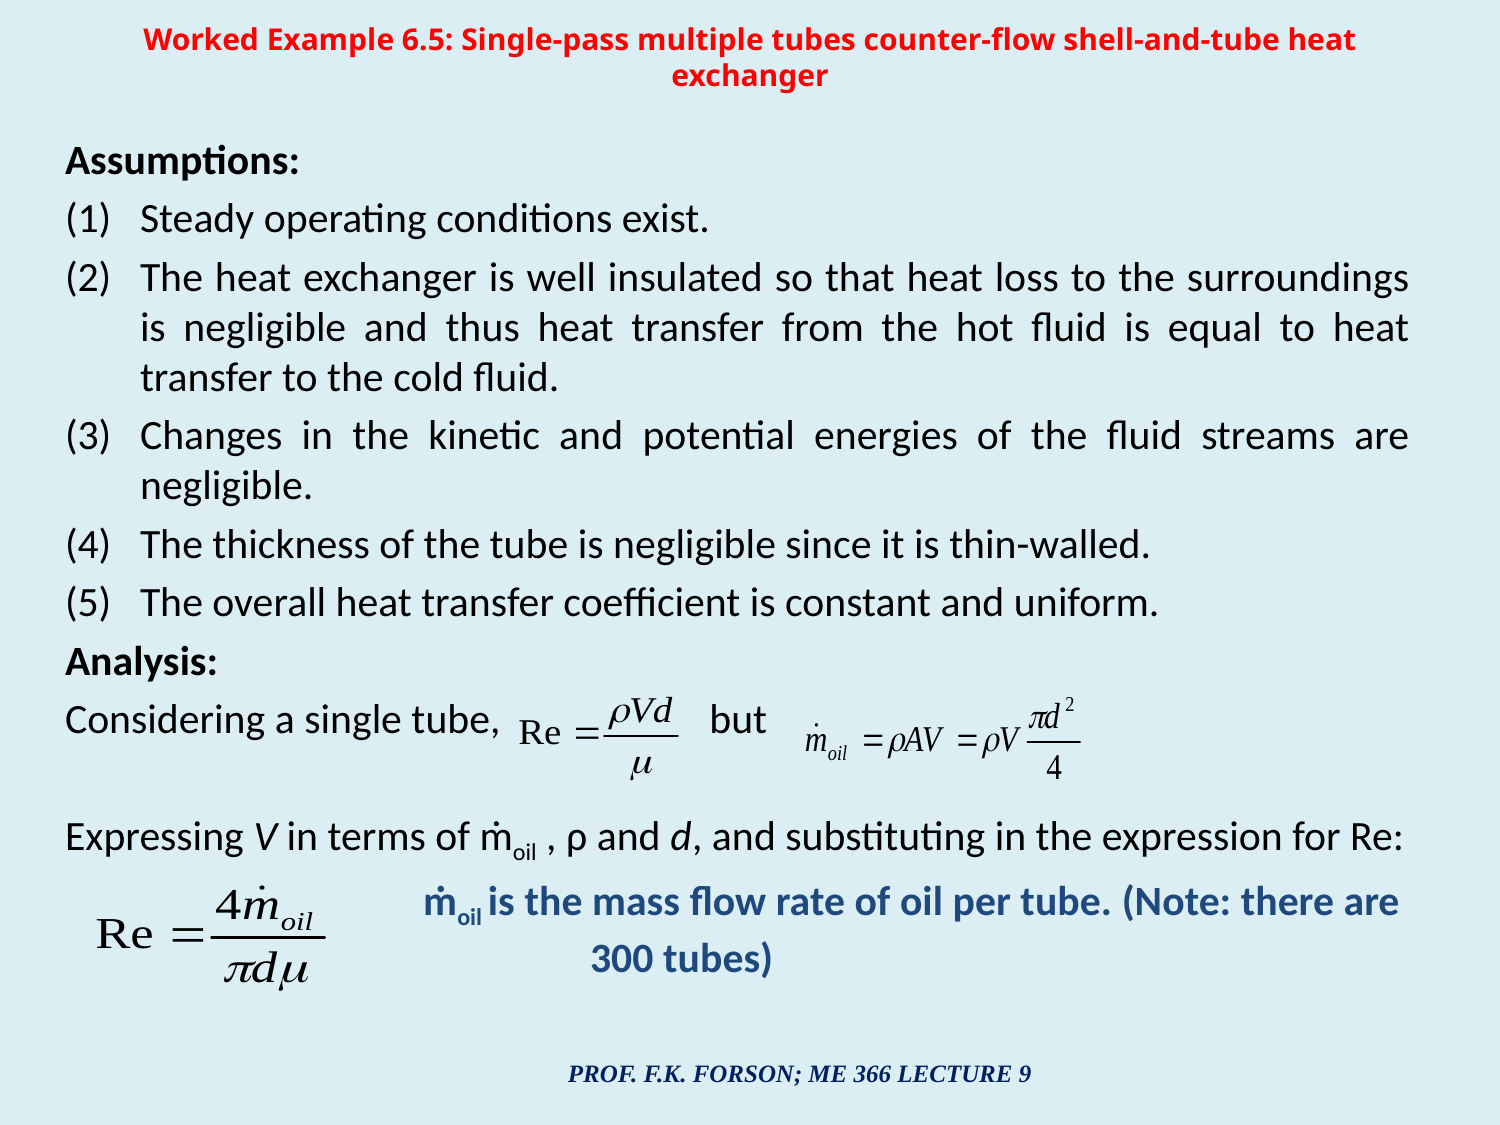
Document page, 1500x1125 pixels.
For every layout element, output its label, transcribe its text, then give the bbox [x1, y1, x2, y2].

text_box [87, 874, 338, 1001]
subtitle Assumptions: Steady operating conditions exist. The heat exchanger is well insulated so that heat loss to the surroundings is negligible and thus heat transfer from the hot fluid is equal to heat transfer to the cold fluid. Changes in the kinetic and potential energies of the fluid streams are negligible. The thickness of the tube is negligible since it is thin-walled. The overall heat transfer coefficient is constant and uniform. Analysis: Considering a single tube, but Expressing V in terms of ṁoil , ρ and d, and substituting in the expression for Re: ṁoil is the mass flow rate of oil per tube. (Note: there are 300 tubes) [50, 125, 1425, 1050]
title Worked Example 6.5: Single-pass multiple tubes counter-flow shell-and-tube heat exchanger [50, 12, 1450, 100]
footer PROF. F.K. FORSON; ME 366 LECTURE 9 [512, 1042, 1088, 1103]
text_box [799, 687, 1088, 788]
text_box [512, 687, 688, 788]
